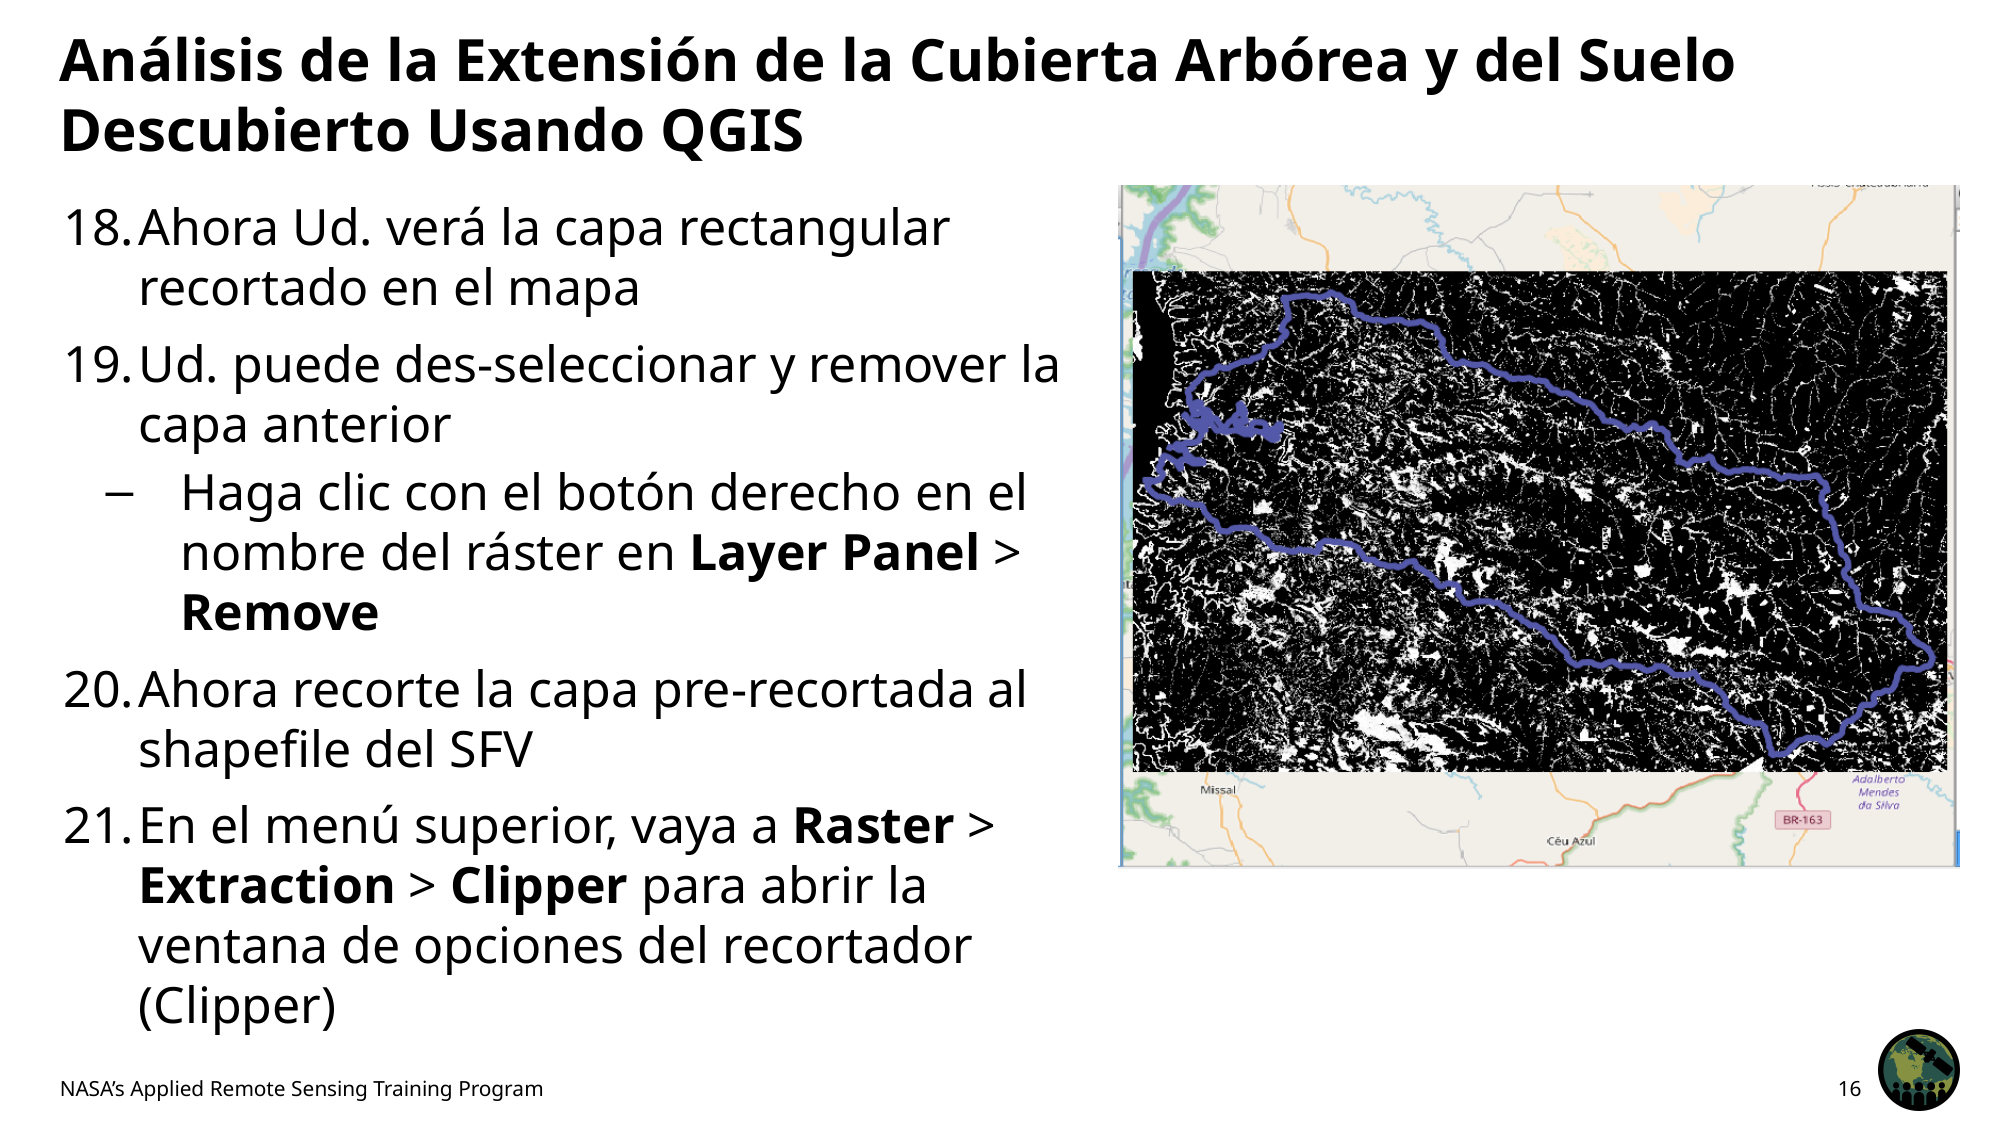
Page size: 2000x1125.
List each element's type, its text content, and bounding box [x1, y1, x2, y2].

title Análisis de la Extensión de la Cubierta Arbórea y del Suelo Descubierto Usando QGIS [39, 45, 1960, 140]
picture [1878, 1029, 1960, 1111]
list Ahora Ud. verá la capa rectangular recortado en el mapa Ud. puede des-seleccionar y remover la capa anterior Haga clic con el botón derecho en el nombre del ráster en Layer Panel > Remove Ahora recorte la capa pre-recortada al shapefile del SFV En el menú superior, vaya a Raster > Extraction > Clipper para abrir la ventana de opciones del recortador (Clipper) [39, 185, 1086, 1009]
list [1117, 185, 1960, 869]
